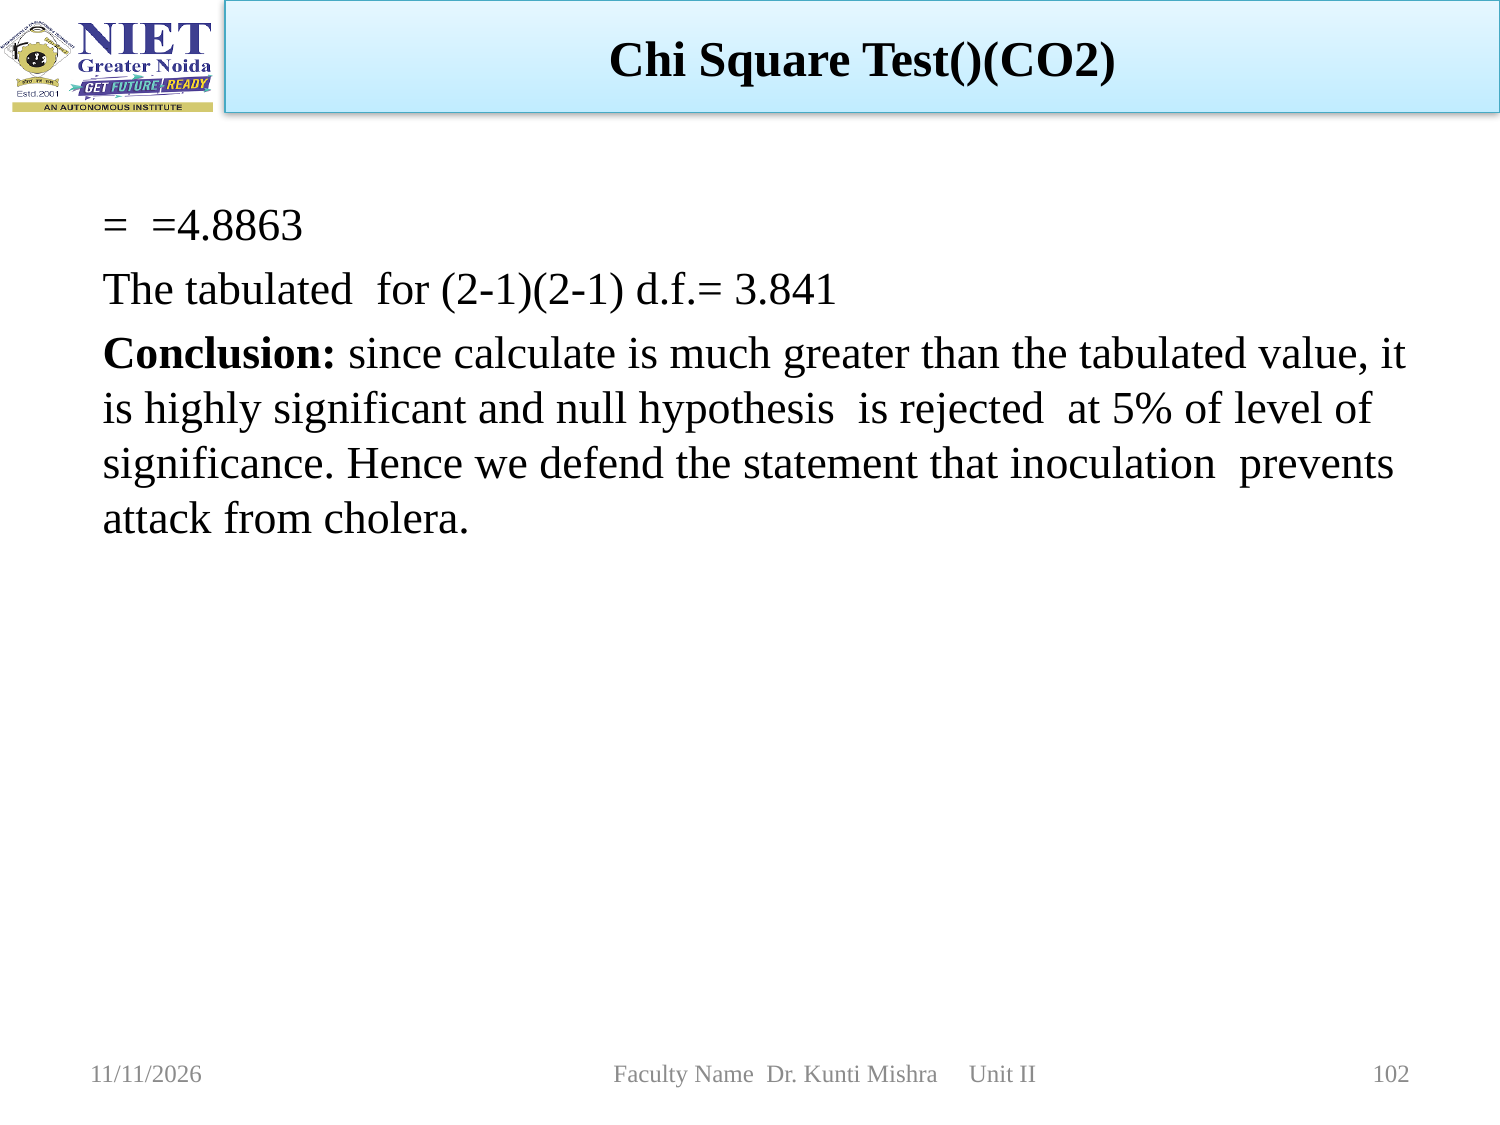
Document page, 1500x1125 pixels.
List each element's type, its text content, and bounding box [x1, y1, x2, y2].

footer Faculty Name Dr. Kunti Mishra Unit II [412, 1042, 1074, 1103]
picture [0, 21, 213, 112]
slide_number 102 [1074, 1042, 1425, 1103]
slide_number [75, 1042, 412, 1103]
